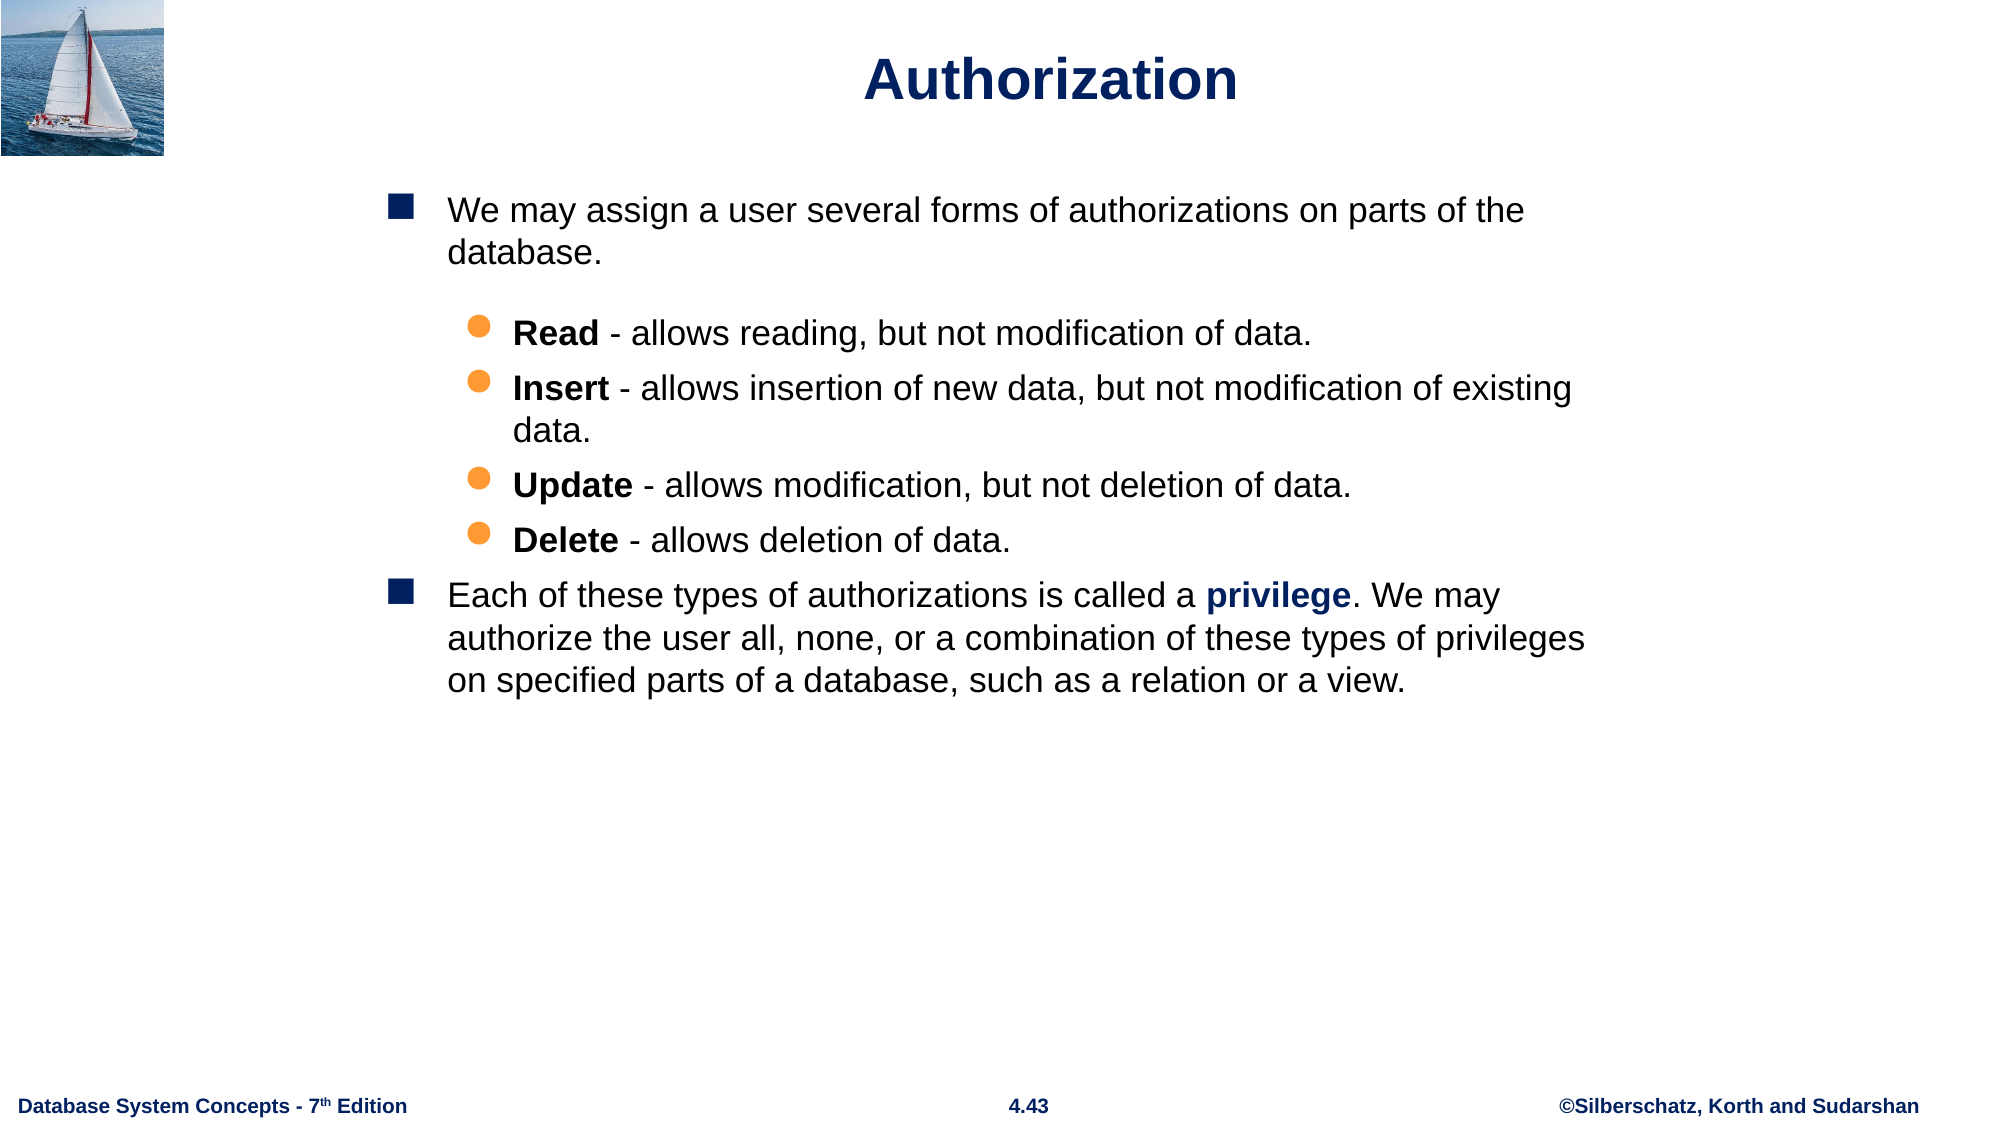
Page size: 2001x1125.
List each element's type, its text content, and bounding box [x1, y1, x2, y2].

picture [1, 0, 164, 156]
title Authorization [167, 18, 1935, 120]
list We may assign a user several forms of authorizations on parts of the database. Read - allows reading, but not modification of data. Insert - allows insertion of new data, but not modification of existing data. Update - allows modification, but not deletion of data. Delete - allows deletion of data. Each of these types of authorizations is called a privilege. We may authorize the user all, none, or a combination of these types of privileges on specified parts of a database, such as a relation or a view. [376, 179, 1625, 960]
